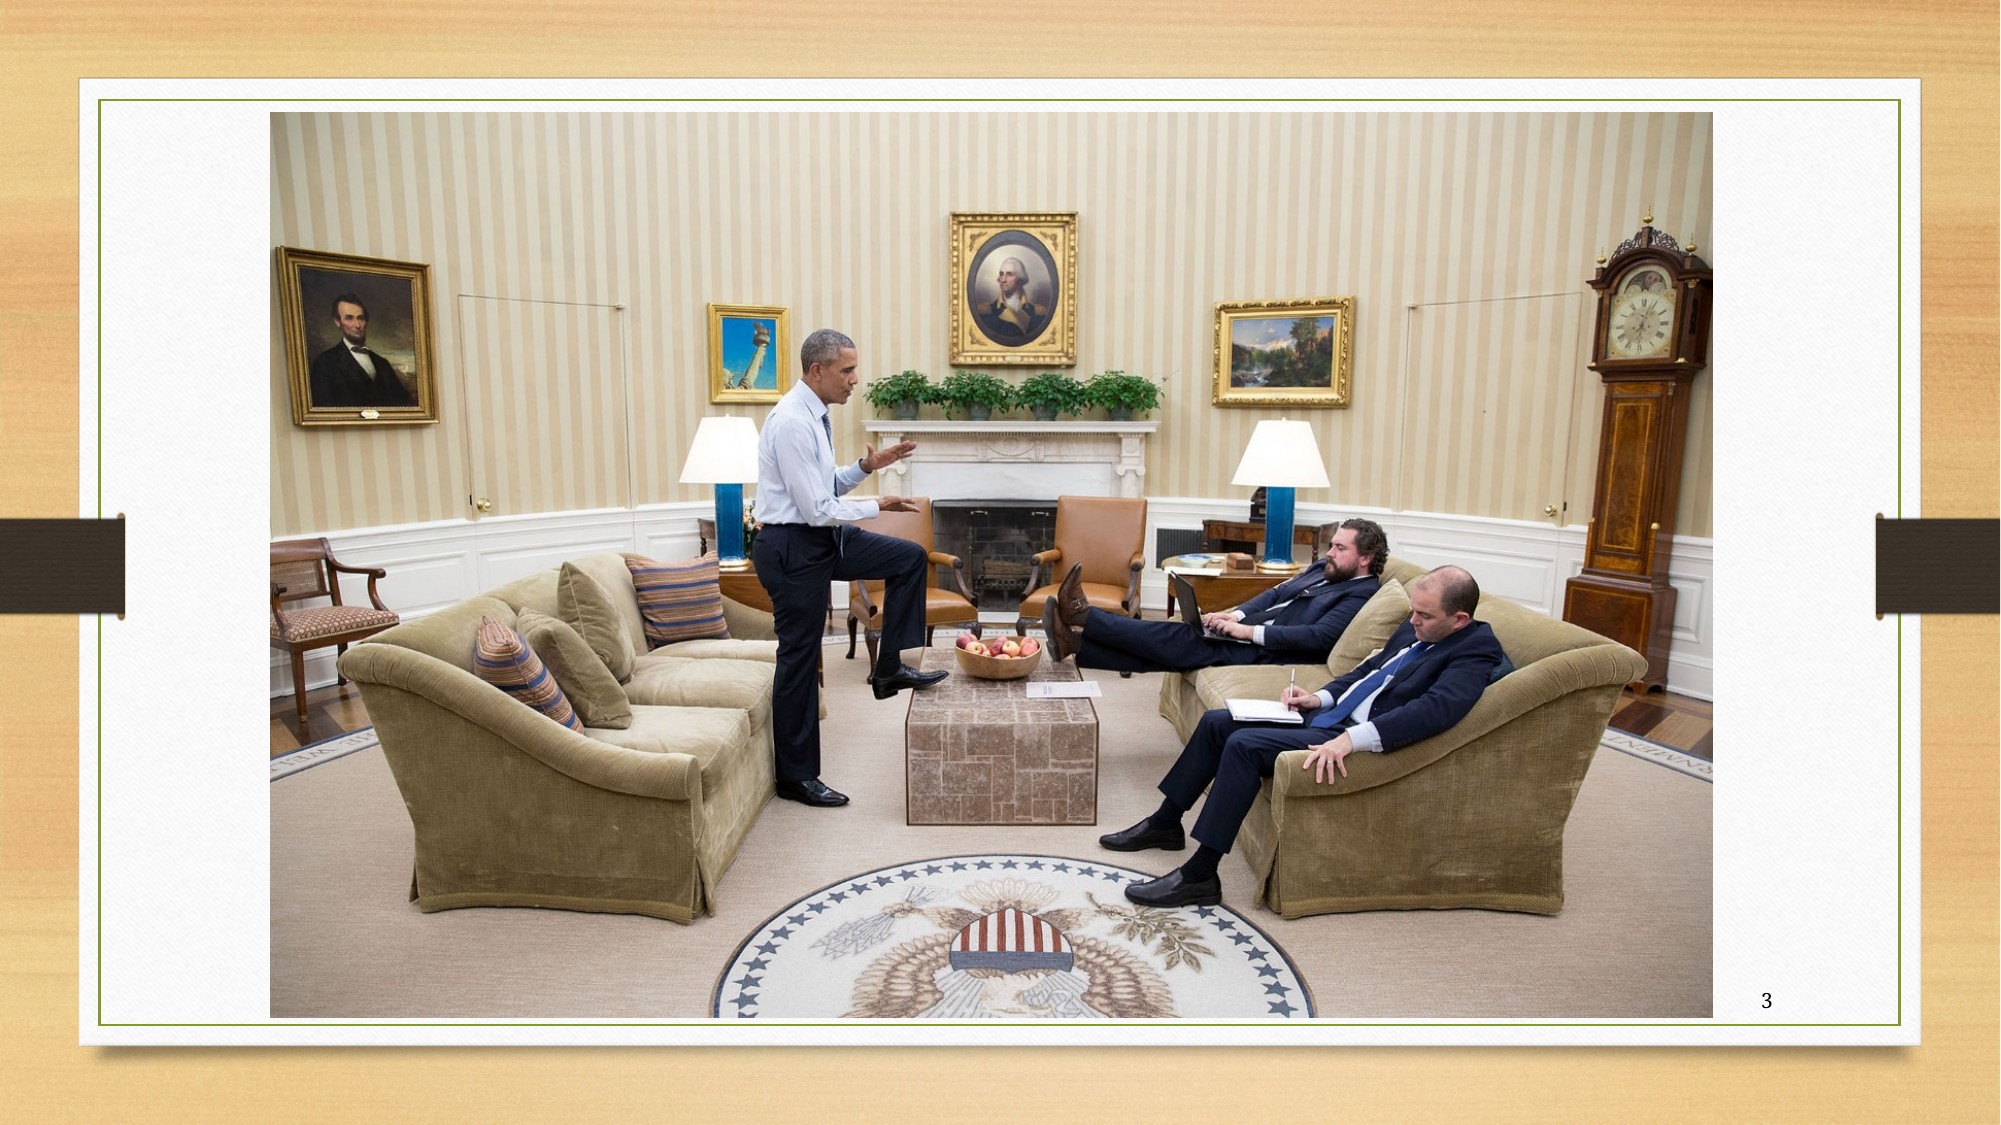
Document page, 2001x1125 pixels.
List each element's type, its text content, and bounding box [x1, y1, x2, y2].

slide_number 3 [1698, 979, 1788, 1025]
picture [0, 0, 2001, 1125]
